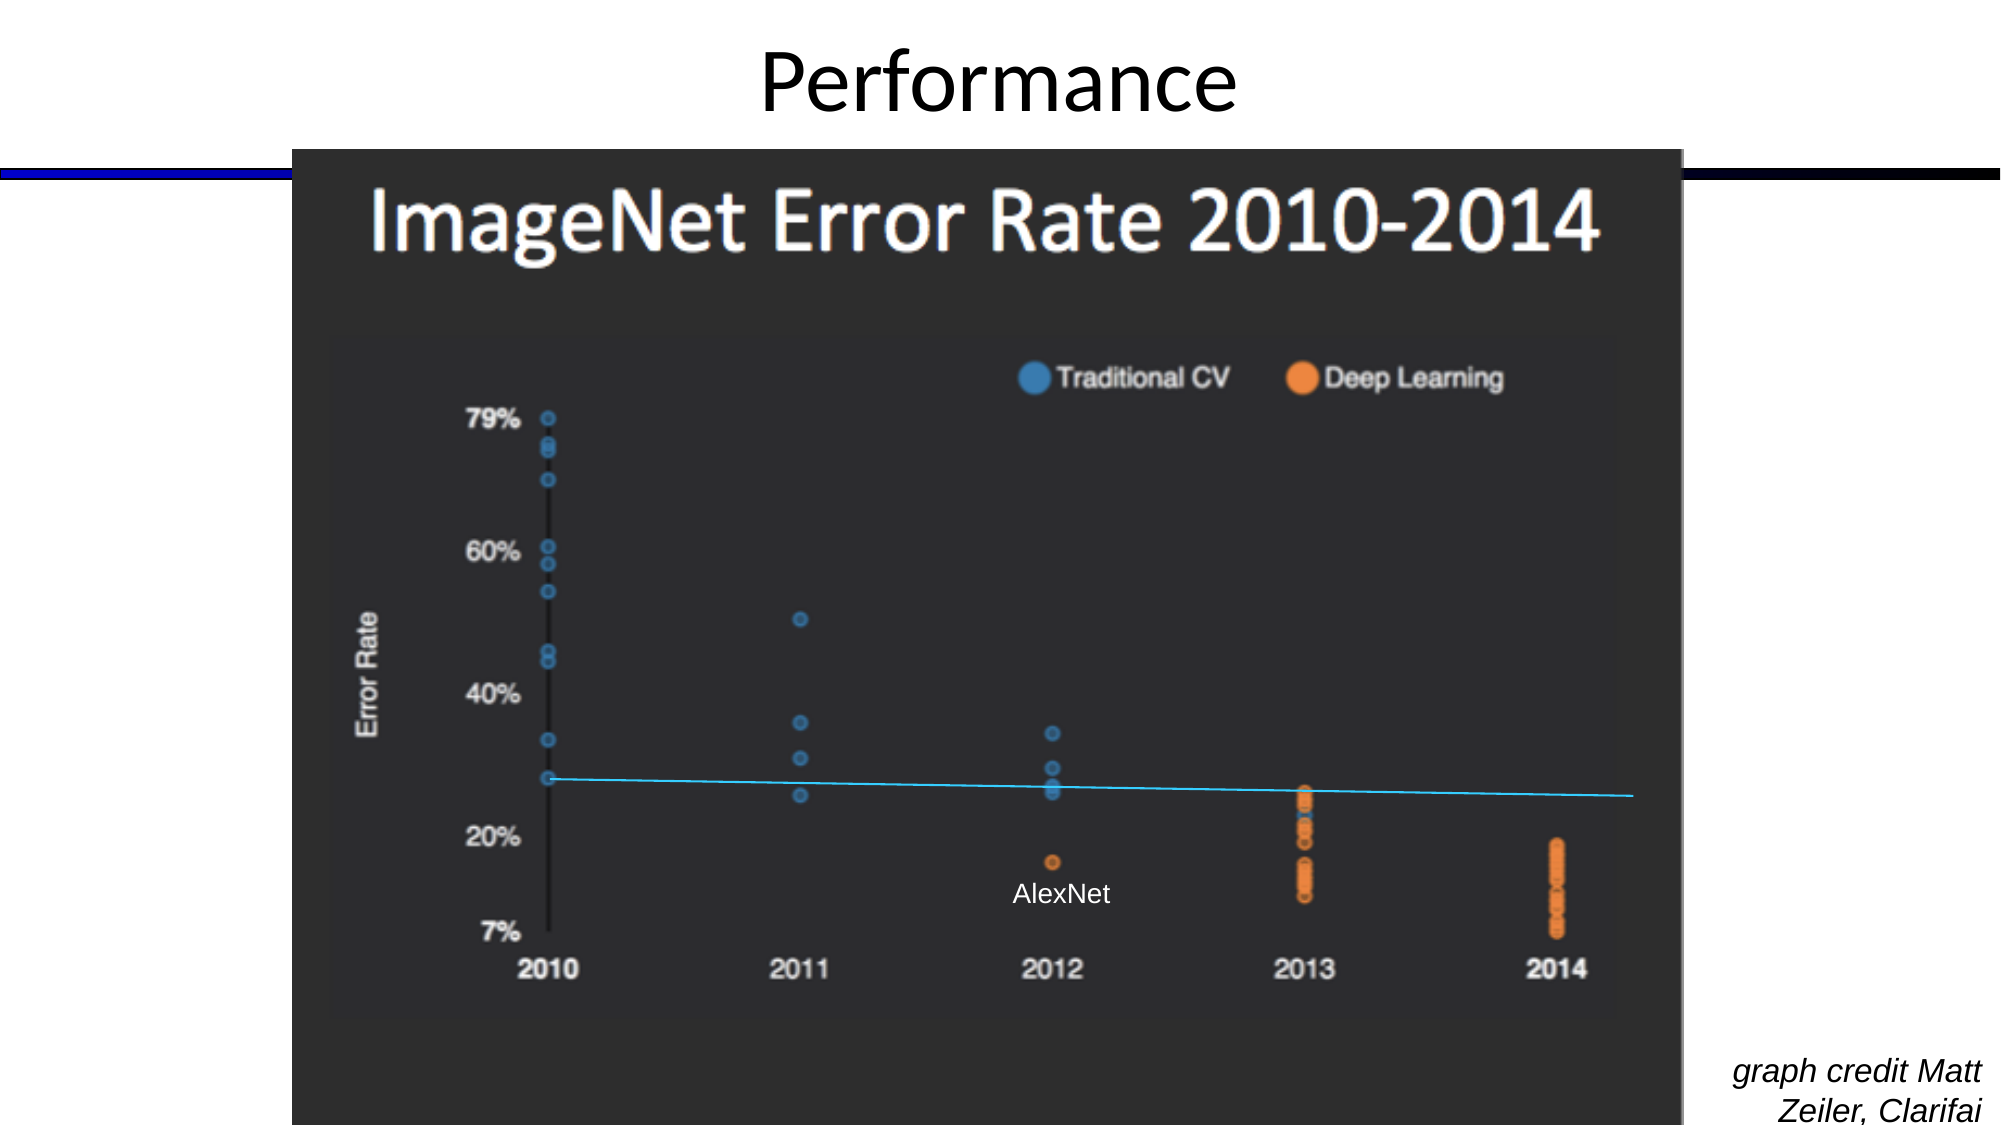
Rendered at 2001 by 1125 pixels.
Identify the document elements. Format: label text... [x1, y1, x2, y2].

text_box graph credit Matt Zeiler, Clarifai [1688, 1029, 2000, 1090]
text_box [549, 778, 1634, 796]
title Performance [99, 0, 1901, 151]
picture [292, 149, 1684, 1125]
